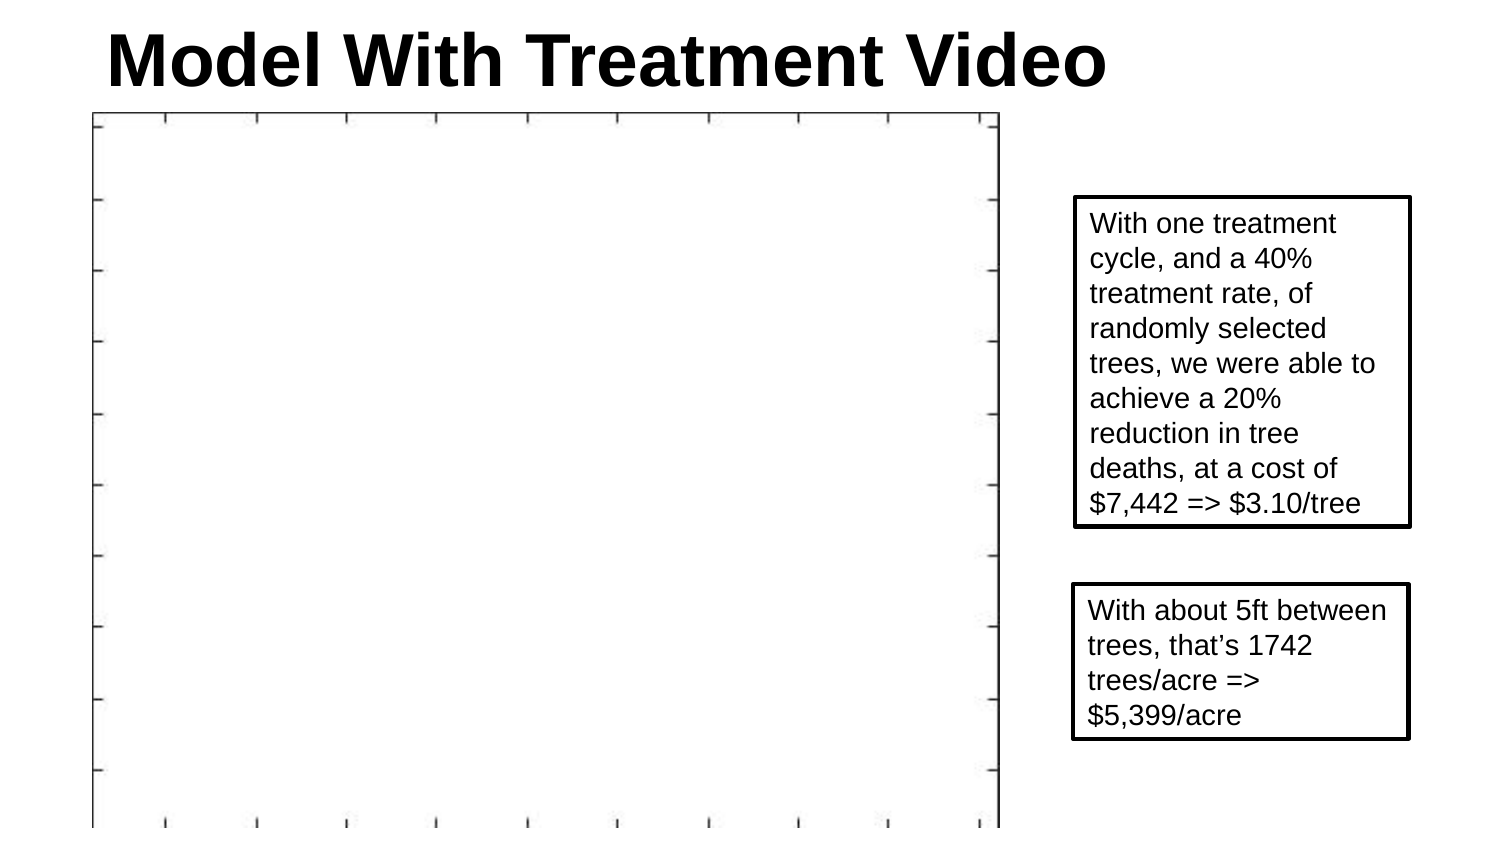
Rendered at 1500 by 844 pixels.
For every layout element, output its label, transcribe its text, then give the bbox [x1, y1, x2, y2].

title Model With Treatment Video [91, 14, 1280, 117]
text_box With about 5ft between trees, that’s 1742 trees/acre => $5,399/acre [1071, 582, 1411, 741]
text_box With one treatment cycle, and a 40% treatment rate, of randomly selected trees, we were able to achieve a 20% reduction in tree deaths, at a cost of $7,442 => $3.10/tree [1073, 195, 1412, 529]
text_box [91, 111, 1001, 829]
